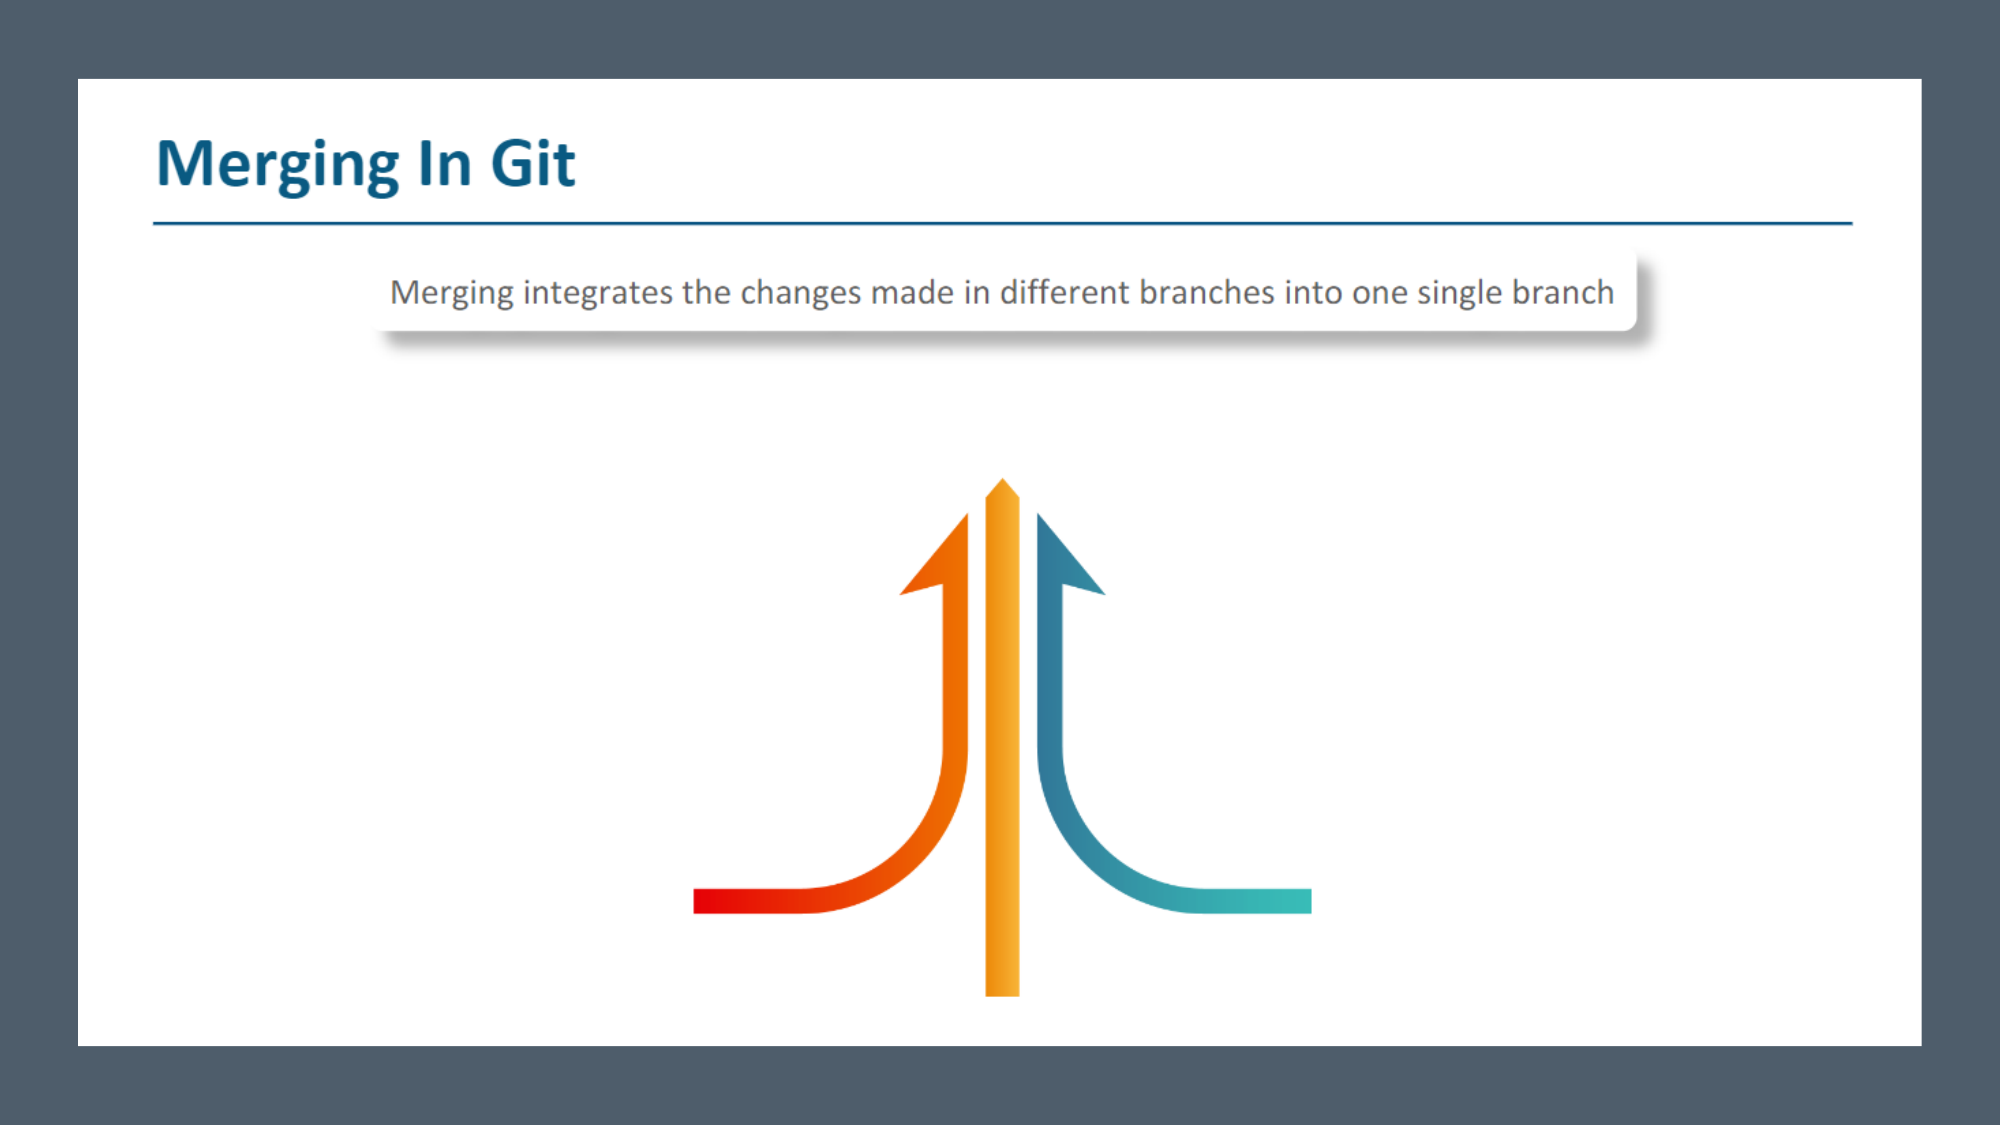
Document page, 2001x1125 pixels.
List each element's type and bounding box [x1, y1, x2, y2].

text_box [77, 78, 1923, 1047]
list [133, 105, 1867, 1020]
text_box [0, 0, 2000, 1125]
